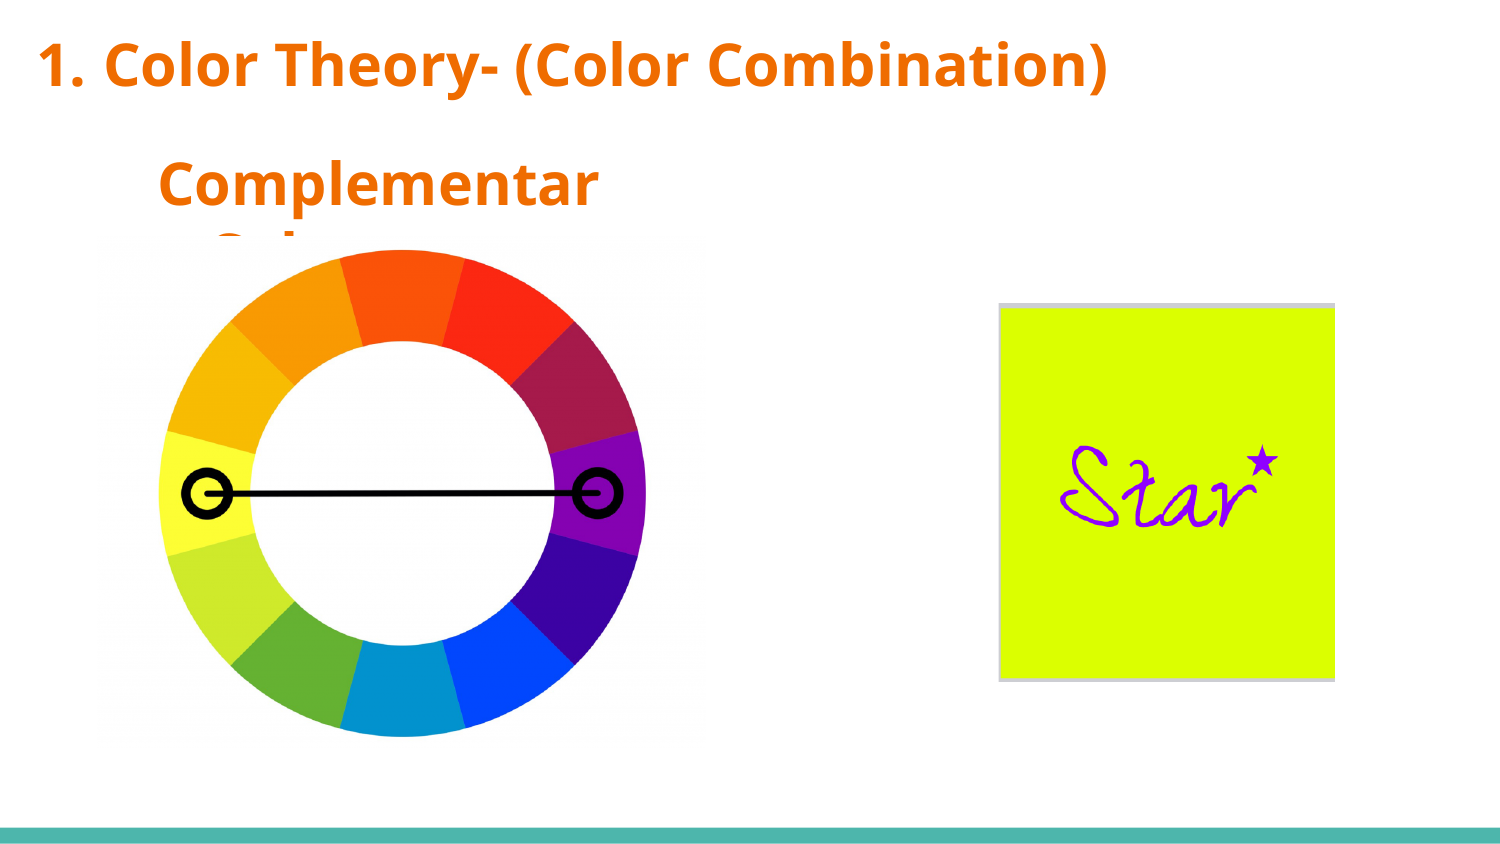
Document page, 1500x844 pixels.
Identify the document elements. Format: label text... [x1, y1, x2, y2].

text_box Complementary Color [142, 131, 635, 235]
title Color Theory- (Color Combination) [13, 12, 1411, 129]
picture [998, 303, 1336, 682]
picture [96, 236, 706, 749]
